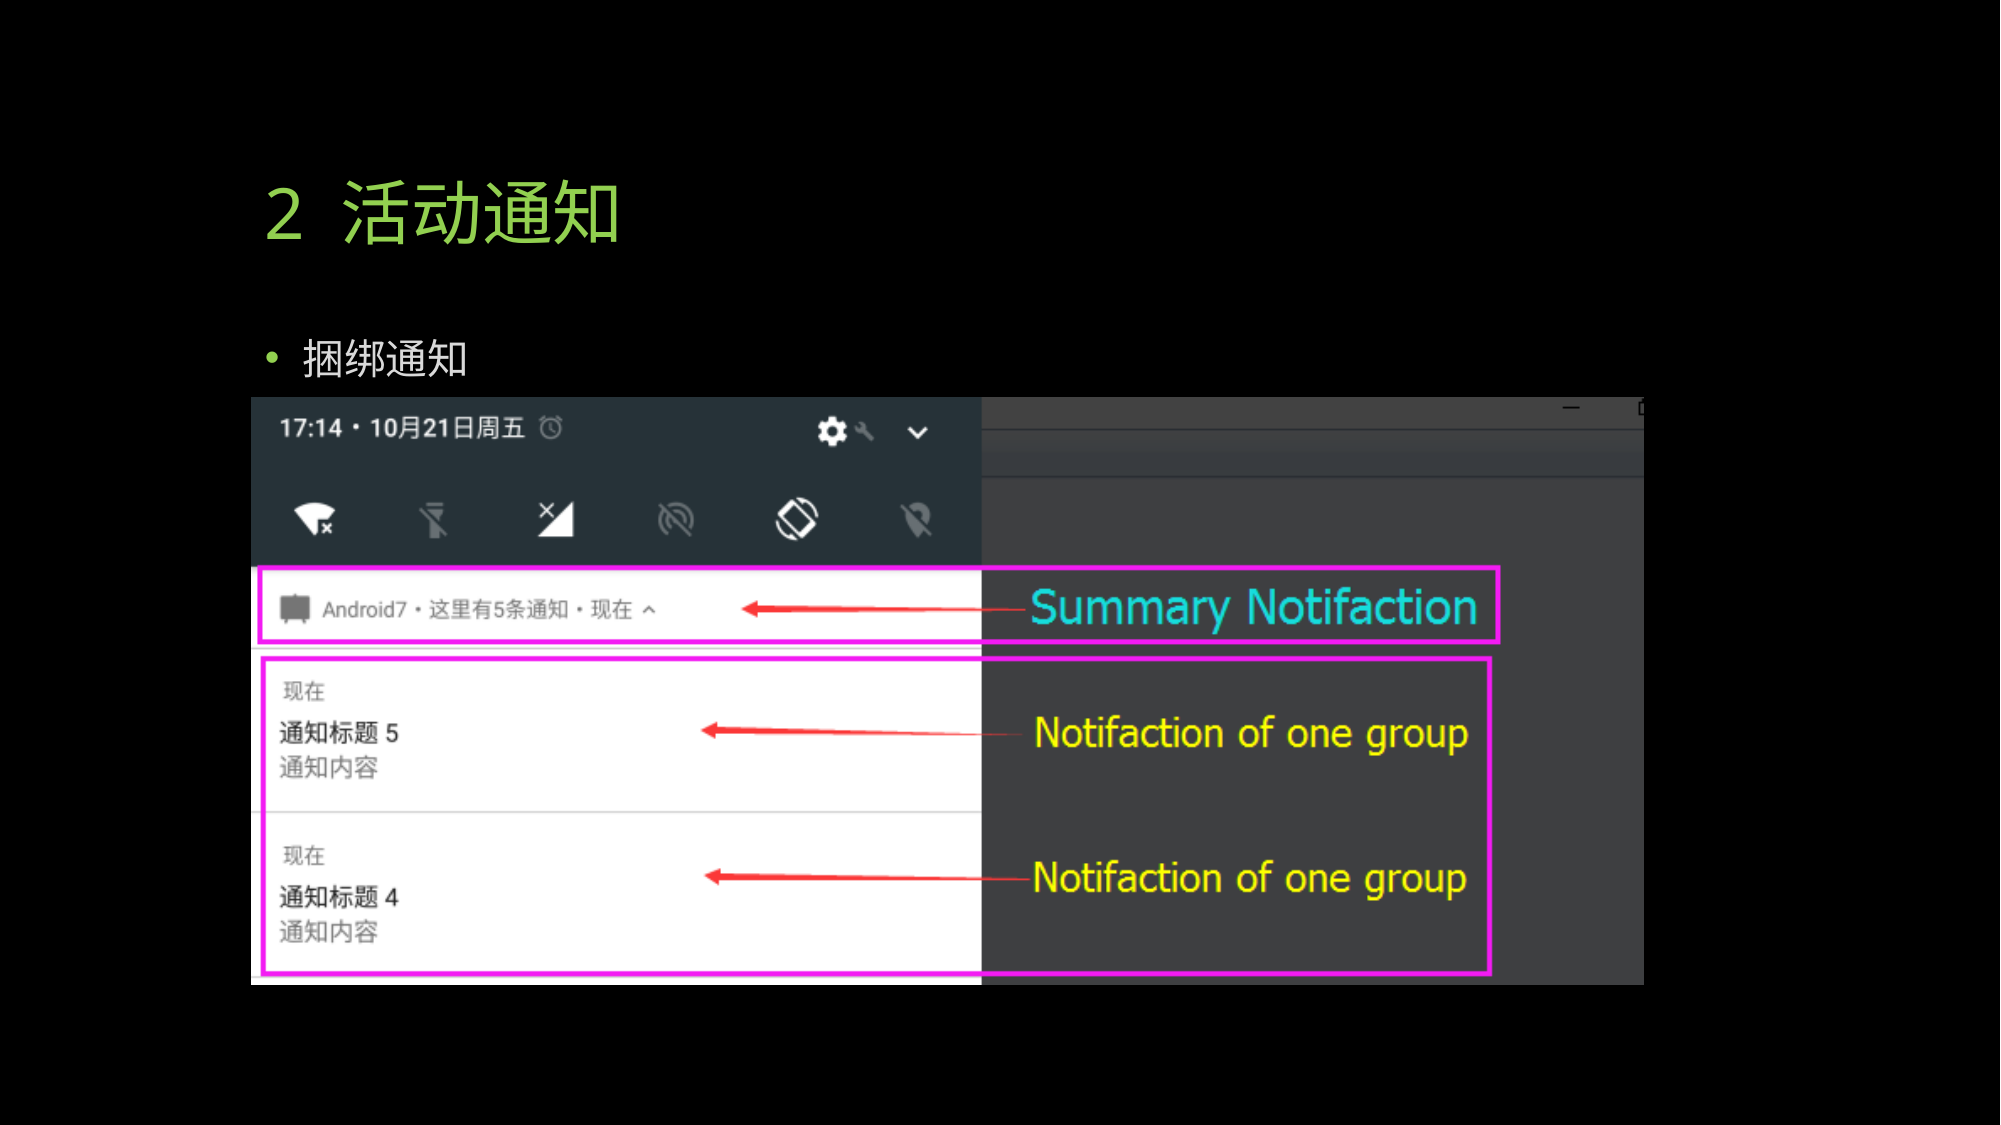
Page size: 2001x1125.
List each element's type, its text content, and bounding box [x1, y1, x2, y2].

title 2 活动通知 [249, 75, 1750, 263]
picture [251, 397, 1644, 985]
list 捆绑通知 [249, 299, 1750, 1000]
